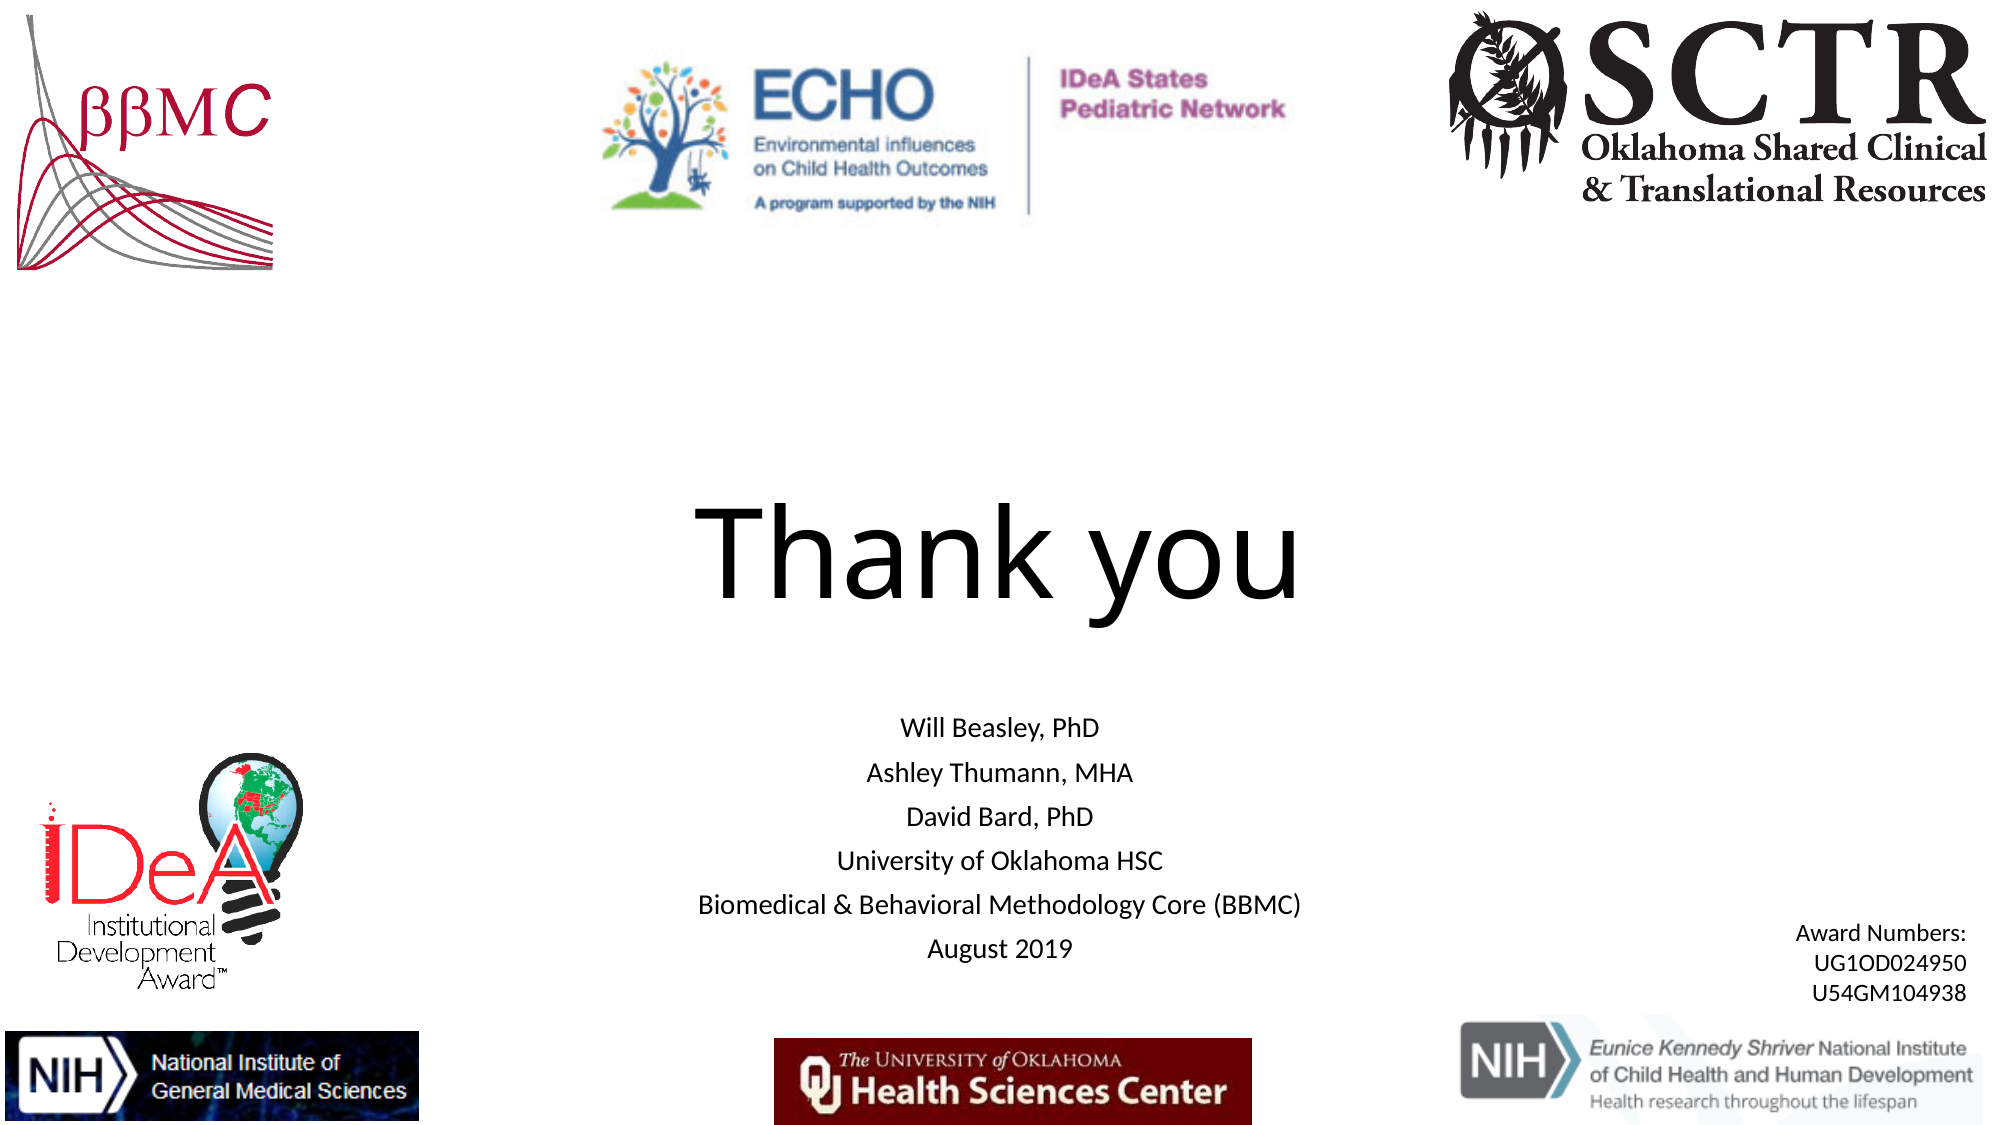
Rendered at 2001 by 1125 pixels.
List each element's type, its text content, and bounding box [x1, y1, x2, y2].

subtitle Will Beasley, PhD Ashley Thumann, MHA David Bard, PhD University of Oklahoma HSC Biomedical & Behavioral Methodology Core (BBMC) August 2019 [174, 705, 1825, 977]
picture [1455, 1015, 1982, 1125]
picture [774, 1038, 1252, 1125]
picture [5, 1031, 419, 1121]
picture [1437, 0, 2000, 220]
title Thank you [249, 241, 1750, 634]
text_box Award Numbers: UG1OD024950 U54GM104938 [1751, 909, 1982, 1014]
picture [5, 14, 273, 282]
picture [569, 17, 1375, 253]
picture [18, 745, 316, 996]
